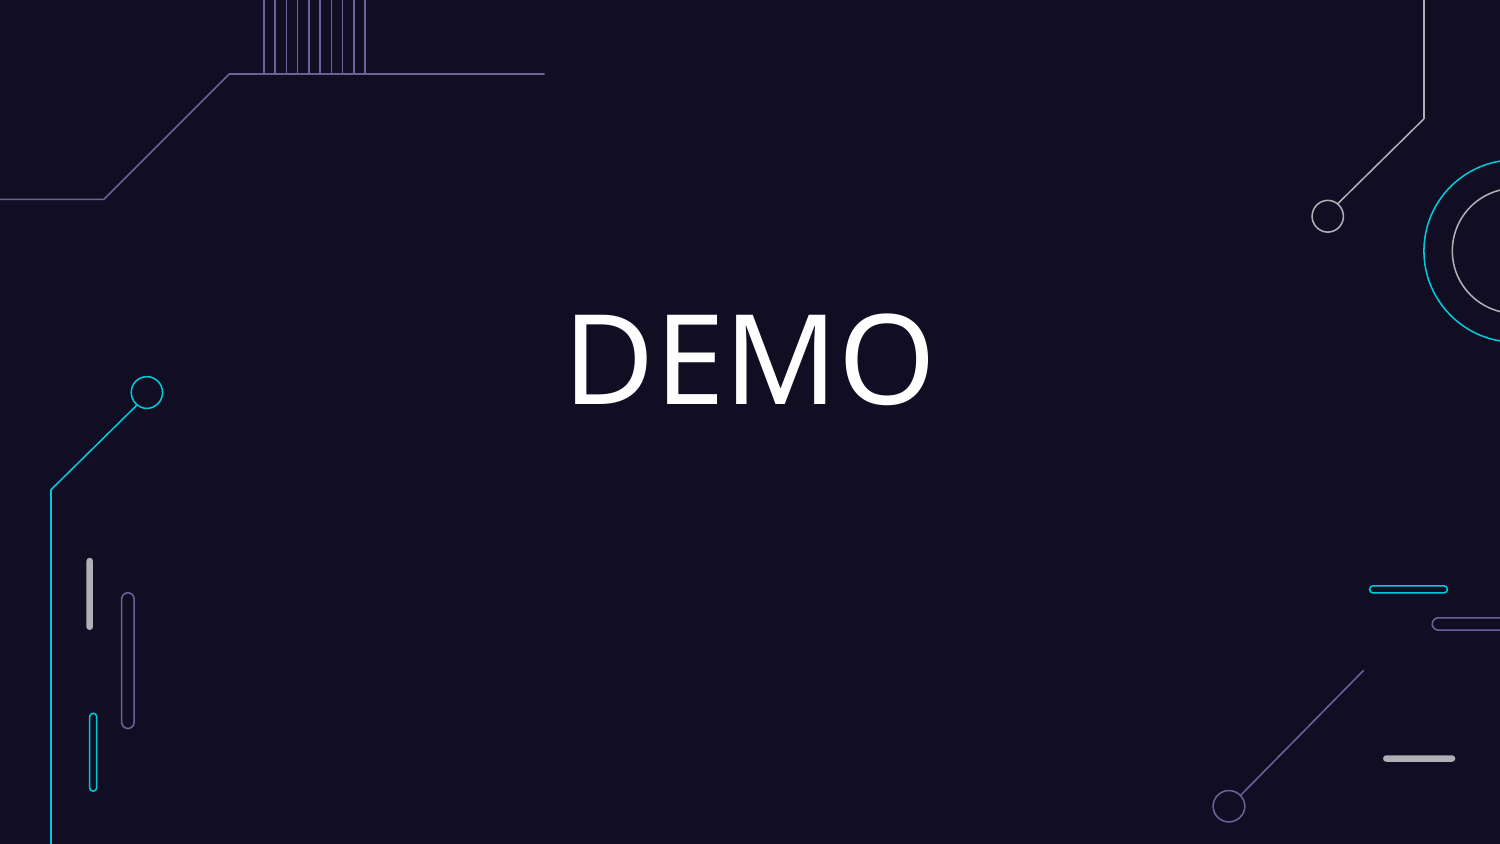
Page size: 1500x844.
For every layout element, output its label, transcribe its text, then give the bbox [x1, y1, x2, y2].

title DEMO [380, 214, 1120, 524]
